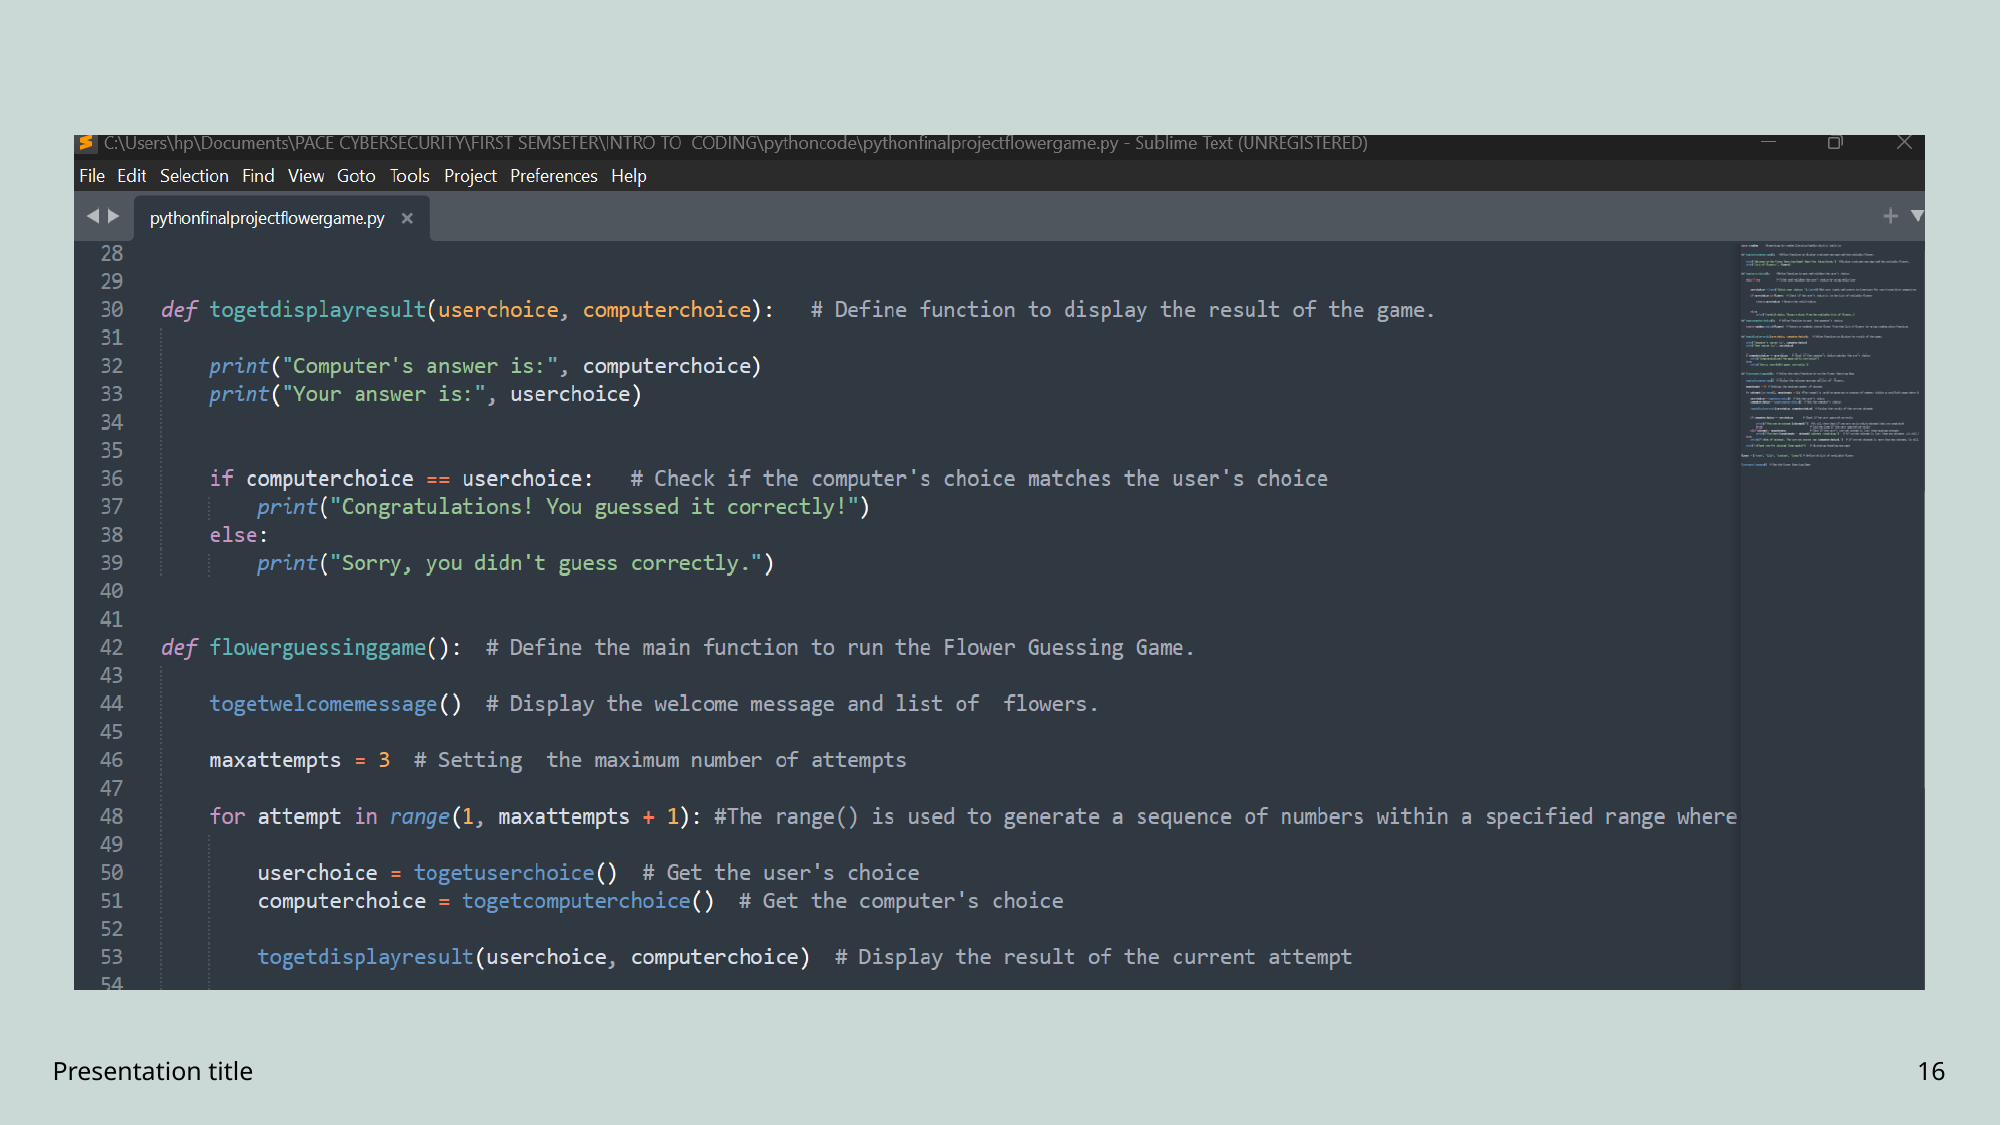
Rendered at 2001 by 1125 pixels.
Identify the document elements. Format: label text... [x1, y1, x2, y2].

slide_number 16 [1510, 1042, 1961, 1103]
picture [74, 135, 1925, 990]
footer Presentation title [37, 1042, 713, 1103]
